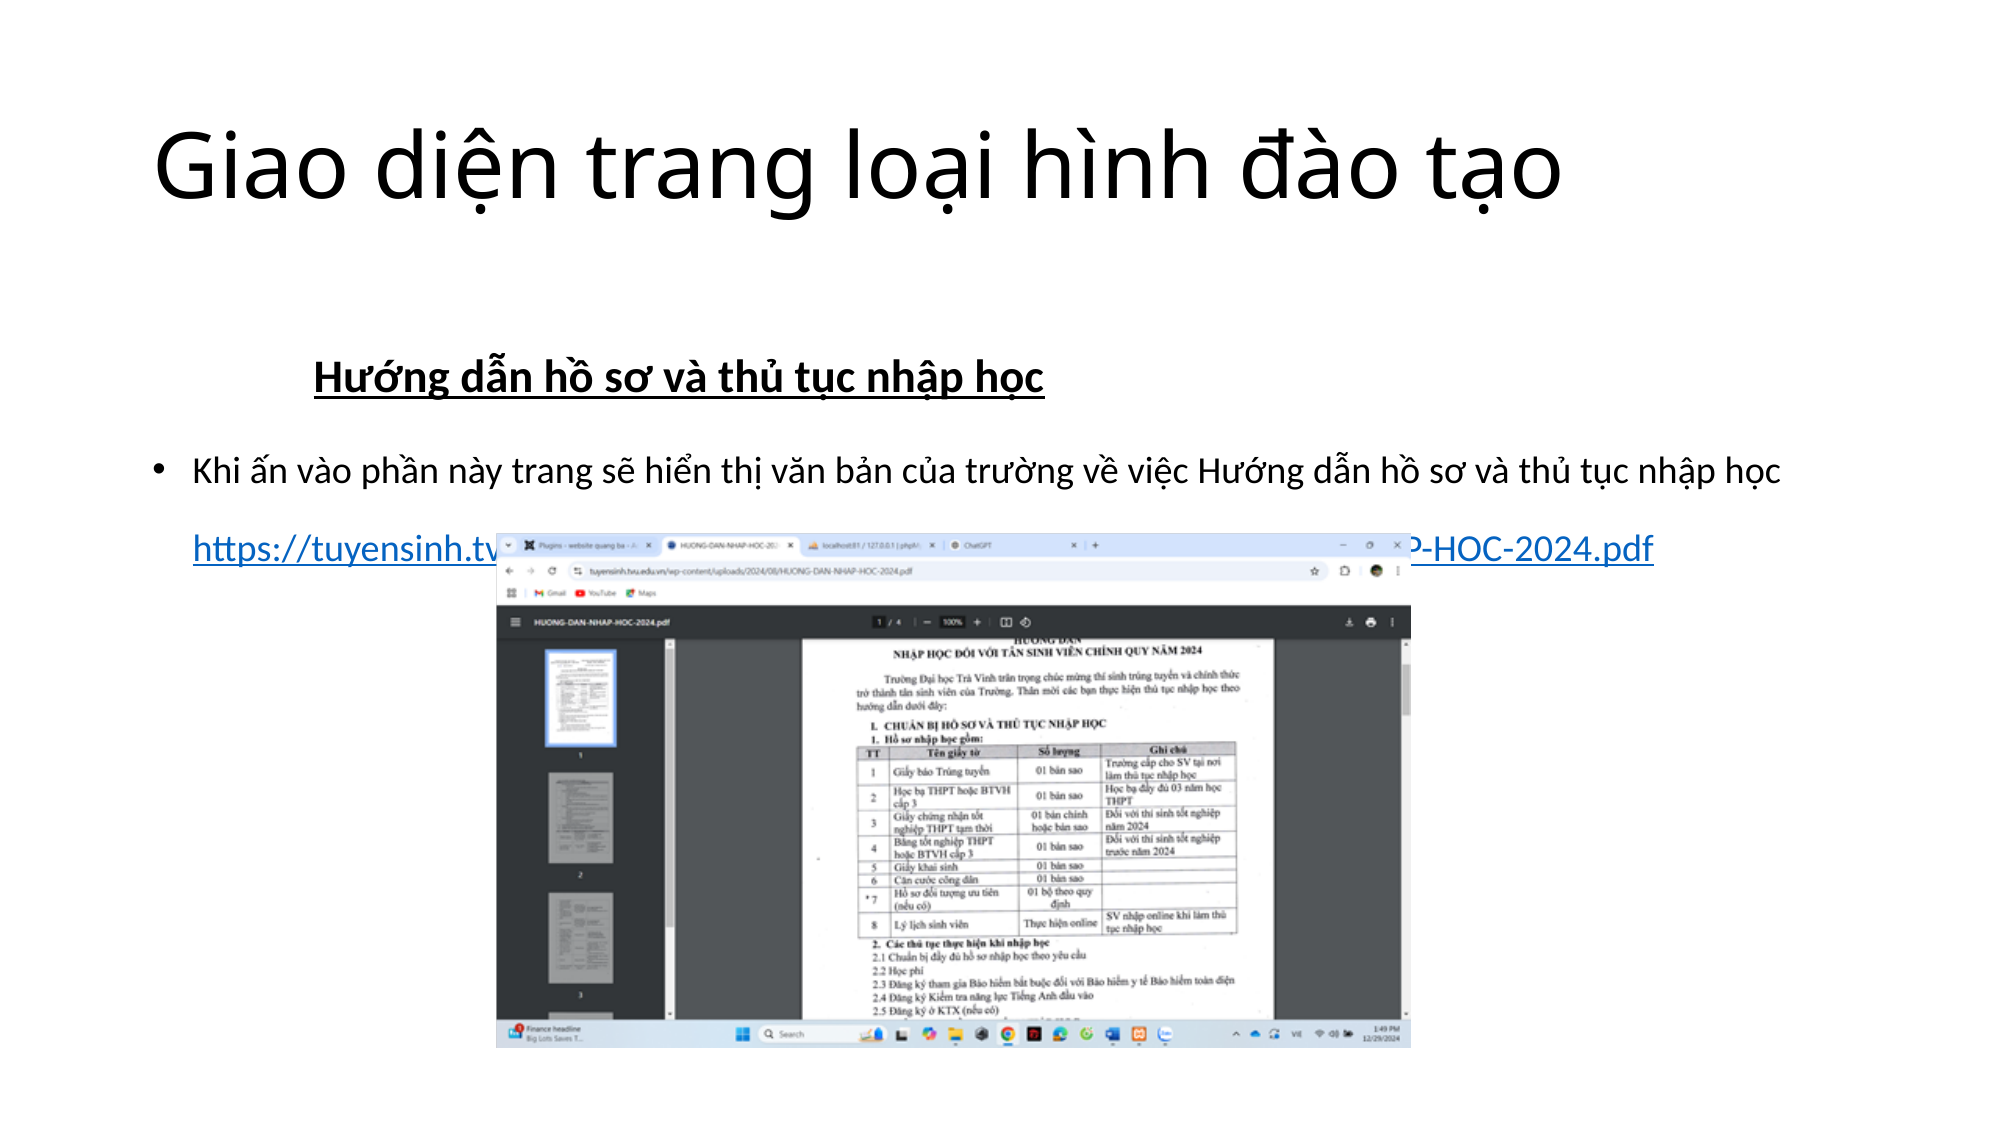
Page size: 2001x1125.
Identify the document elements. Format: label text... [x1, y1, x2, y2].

list Hướng dẫn hồ sơ và thủ tục nhập học Khi ấn vào phần này trang sẽ hiển thị văn bản của trường về việc Hướng dẫn hồ sơ và thủ tục nhập học https://tuyensinh.tvu.edu.vn/wpcontent/uploads/2024/08/HUONG-DAN-NHAP-HOC-2024.pdf [137, 299, 1863, 579]
title Giao diện trang loại hình đào tạo [137, 59, 1863, 278]
picture [495, 532, 1411, 1048]
